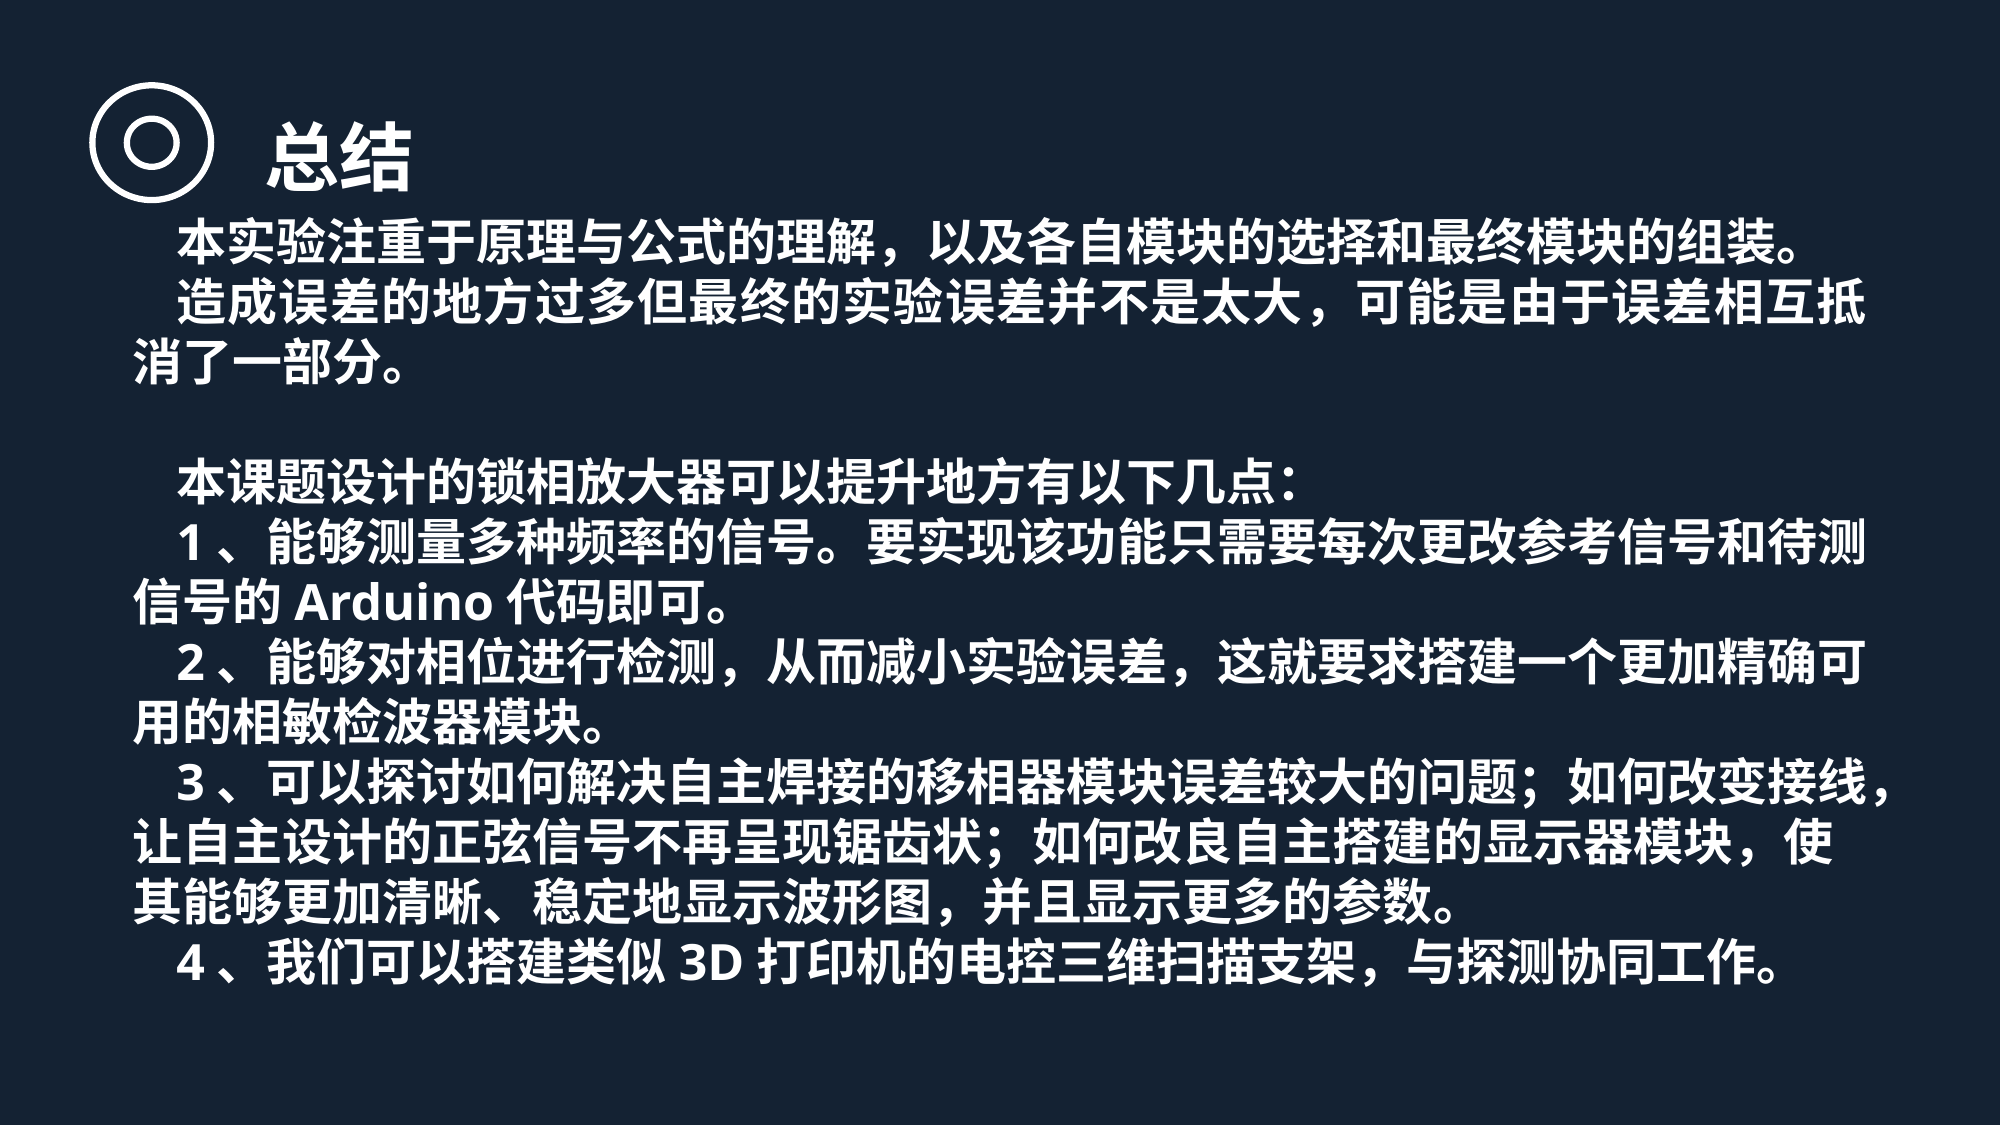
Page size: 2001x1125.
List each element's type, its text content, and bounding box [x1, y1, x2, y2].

text_box 本实验注重于原理与公式的理解，以及各自模块的选择和最终模块的组装。 造成误差的地方过多但最终的实验误差并不是太大，可能是由于误差相互抵消了一部分。 本课题设计的锁相放大器可以提升地方有以下几点： 1、能够测量多种频率的信号。要实现该功能只需要每次更改参考信号和待测信号的Arduino代码即可。 2、能够对相位进行检测，从而减小实验误差，这就要求搭建一个更加精确可用的相敏检波器模块。 3、可以探讨如何解决自主焊接的移相器模块误差较大的问题；如何改变接线，让自主设计的正弦信号不再呈现锯齿状；如何改良自主搭建的显示器模块，使其能够更加清晰、稳定地显示波形图，并且显示更多的参数。 4、我们可以搭建类似3D打印机的电控三维扫描支架，与探测协同工作。 [117, 203, 1883, 999]
text_box 总结 [249, 85, 1328, 203]
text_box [92, 85, 212, 201]
